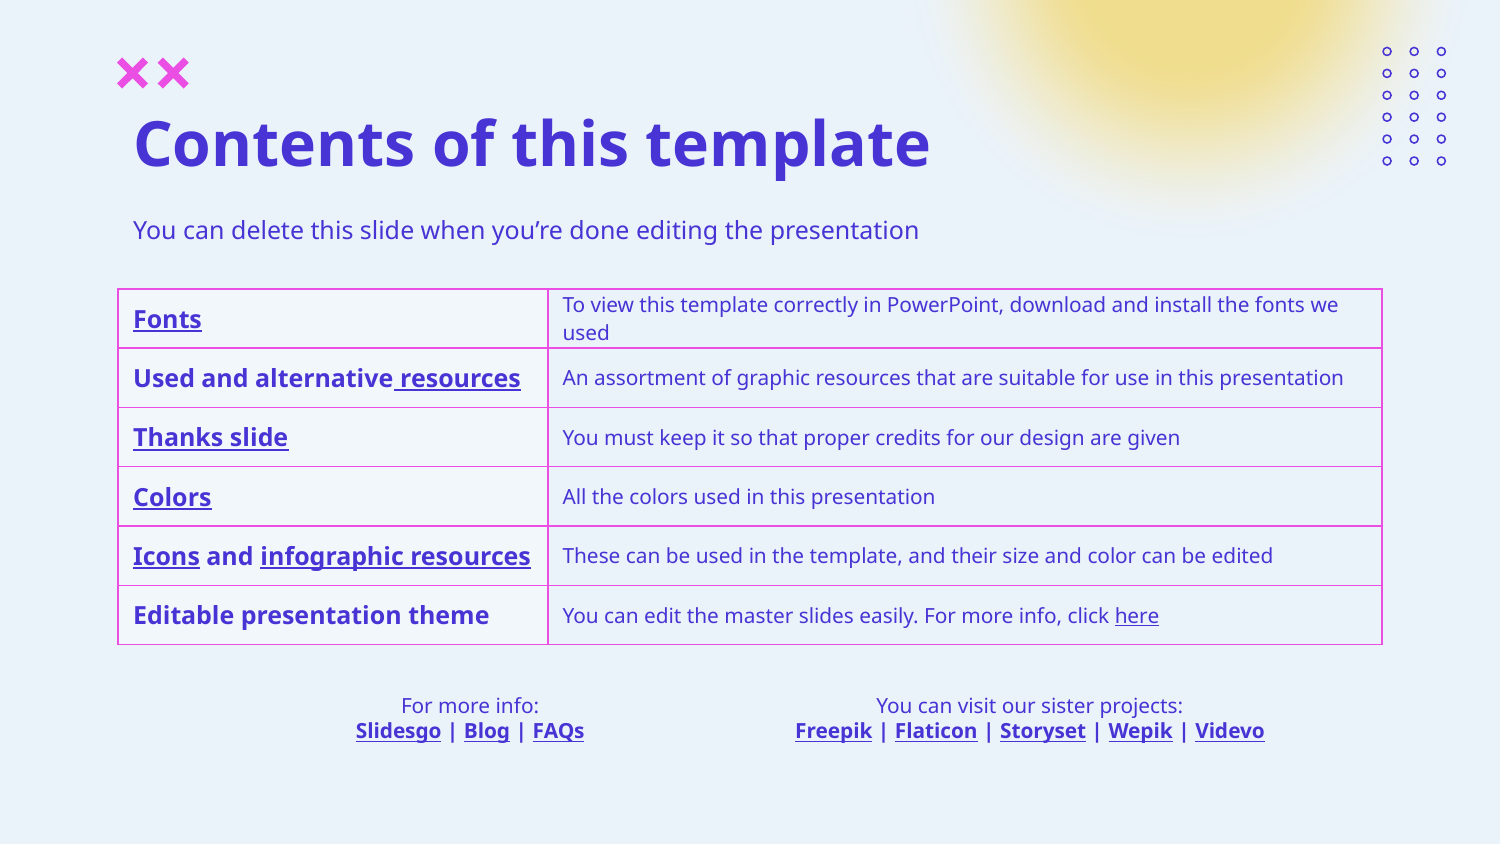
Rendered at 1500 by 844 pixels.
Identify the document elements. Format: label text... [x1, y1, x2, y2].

table_header To view this template correctly in PowerPoint, download and install the fonts we used [549, 290, 1381, 347]
table_cell Thanks slide [119, 408, 547, 466]
table_cell You must keep it so that proper credits for our design are given [549, 408, 1381, 466]
table_cell You can edit the master slides easily. For more info, click here [549, 586, 1381, 644]
table_header Fonts [119, 290, 547, 347]
text_box You can visit our sister projects: Freepik | Flaticon | Storyset | Wepik | Videvo [750, 678, 1310, 754]
table_cell Editable presentation theme [119, 586, 547, 644]
table_cell Used and alternative resources [119, 349, 547, 407]
picture [903, 0, 1476, 256]
table_cell Icons and infographic resources [119, 527, 547, 585]
table_cell An assortment of graphic resources that are suitable for use in this presentation [549, 349, 1381, 407]
table_cell These can be used in the template, and their size and color can be edited [549, 527, 1381, 585]
table_cell Colors [119, 467, 547, 525]
text_box For more info: Slidesgo | Blog | FAQs [190, 678, 750, 754]
list You can delete this slide when you’re done editing the presentation [118, 199, 1382, 267]
title Contents of this template [118, 88, 1382, 183]
table_cell All the colors used in this presentation [549, 467, 1381, 525]
